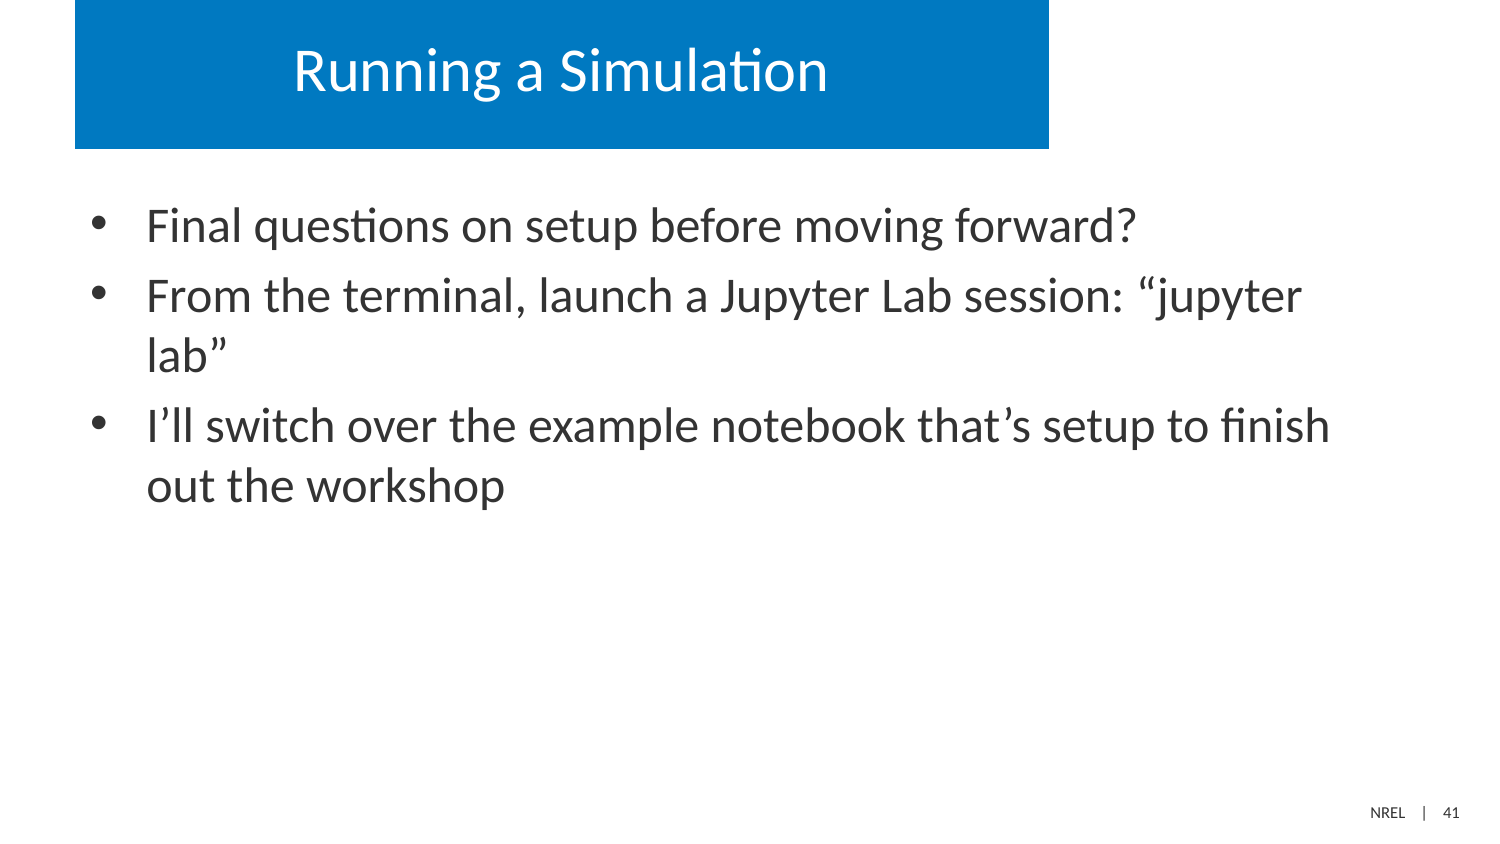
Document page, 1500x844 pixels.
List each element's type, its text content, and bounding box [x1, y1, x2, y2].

title Running a Simulation [75, 0, 1049, 149]
list Final questions on setup before moving forward? From the terminal, launch a Jupyter Lab session: “jupyter lab” I’ll switch over the example notebook that’s setup to finish out the workshop [75, 184, 1407, 779]
